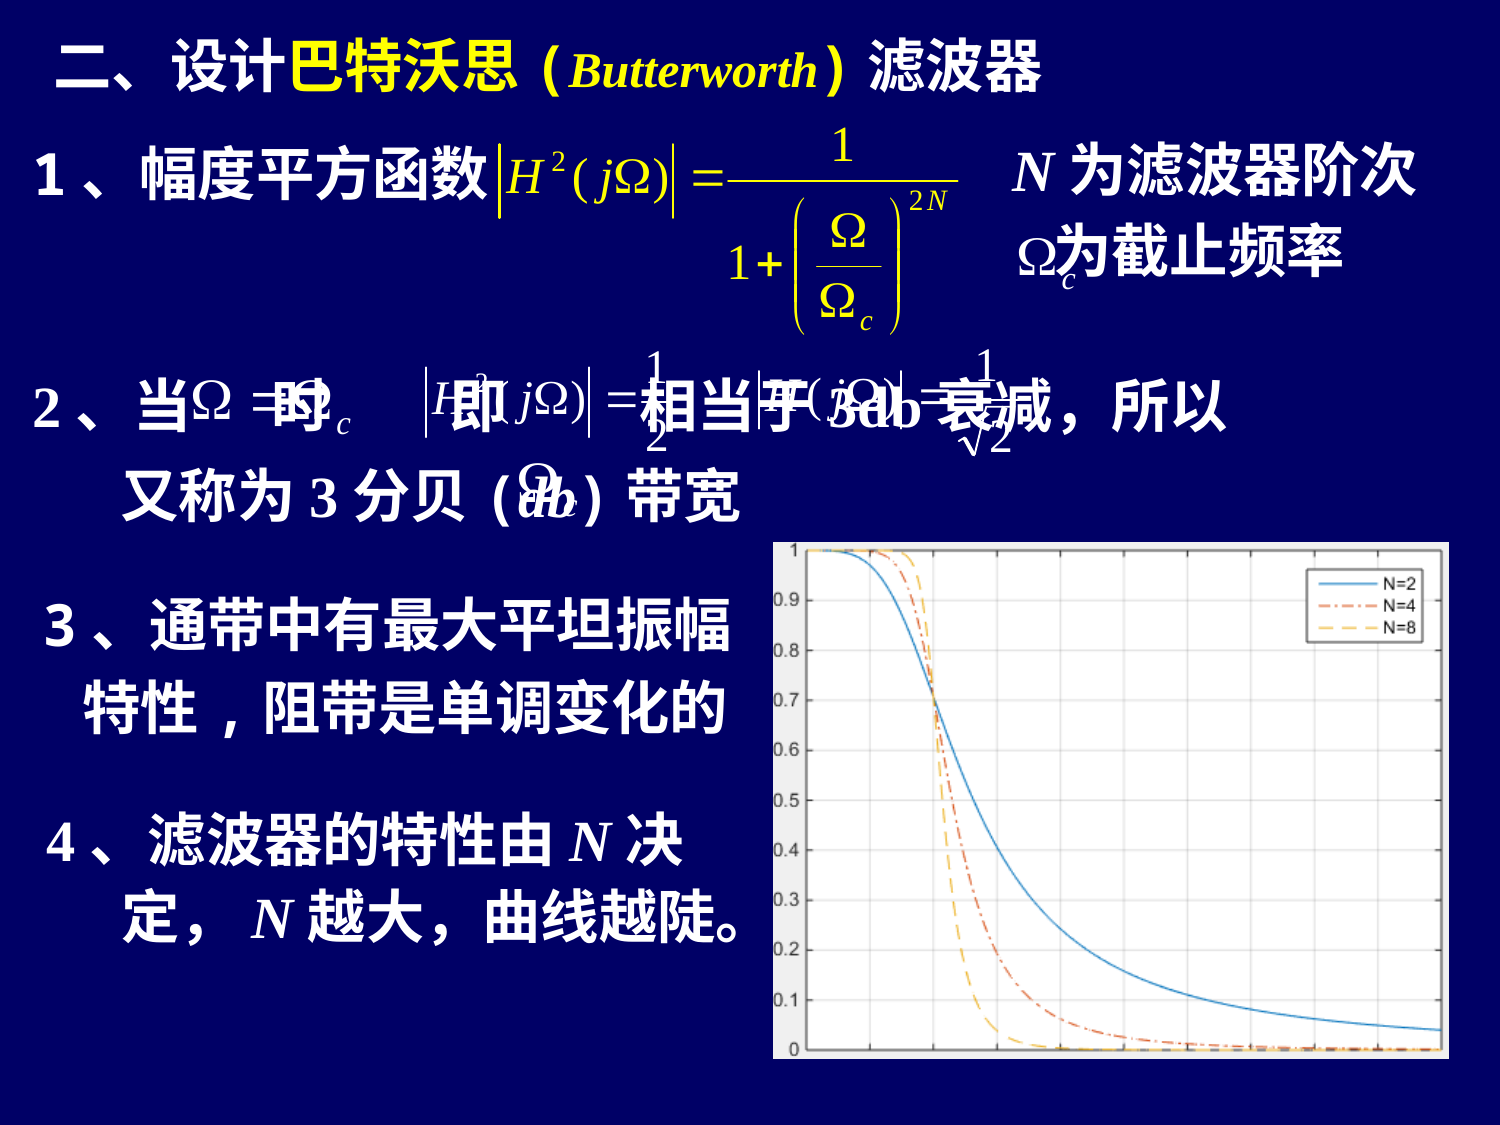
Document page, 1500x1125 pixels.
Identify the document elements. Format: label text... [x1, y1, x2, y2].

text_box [998, 125, 1448, 300]
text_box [490, 113, 965, 335]
text_box 3、通带中有最大平坦振幅 特性,阻带是单调变化的 [27, 574, 773, 749]
text_box 二、设计巴特沃思(Butterworth)滤波器 [38, 21, 1173, 107]
picture [773, 542, 1449, 1059]
text_box 4、滤波器的特性由N决定，N越大，曲线越陡。 [31, 788, 773, 958]
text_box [17, 335, 1263, 530]
text_box 1、幅度平方函数 [17, 129, 490, 215]
